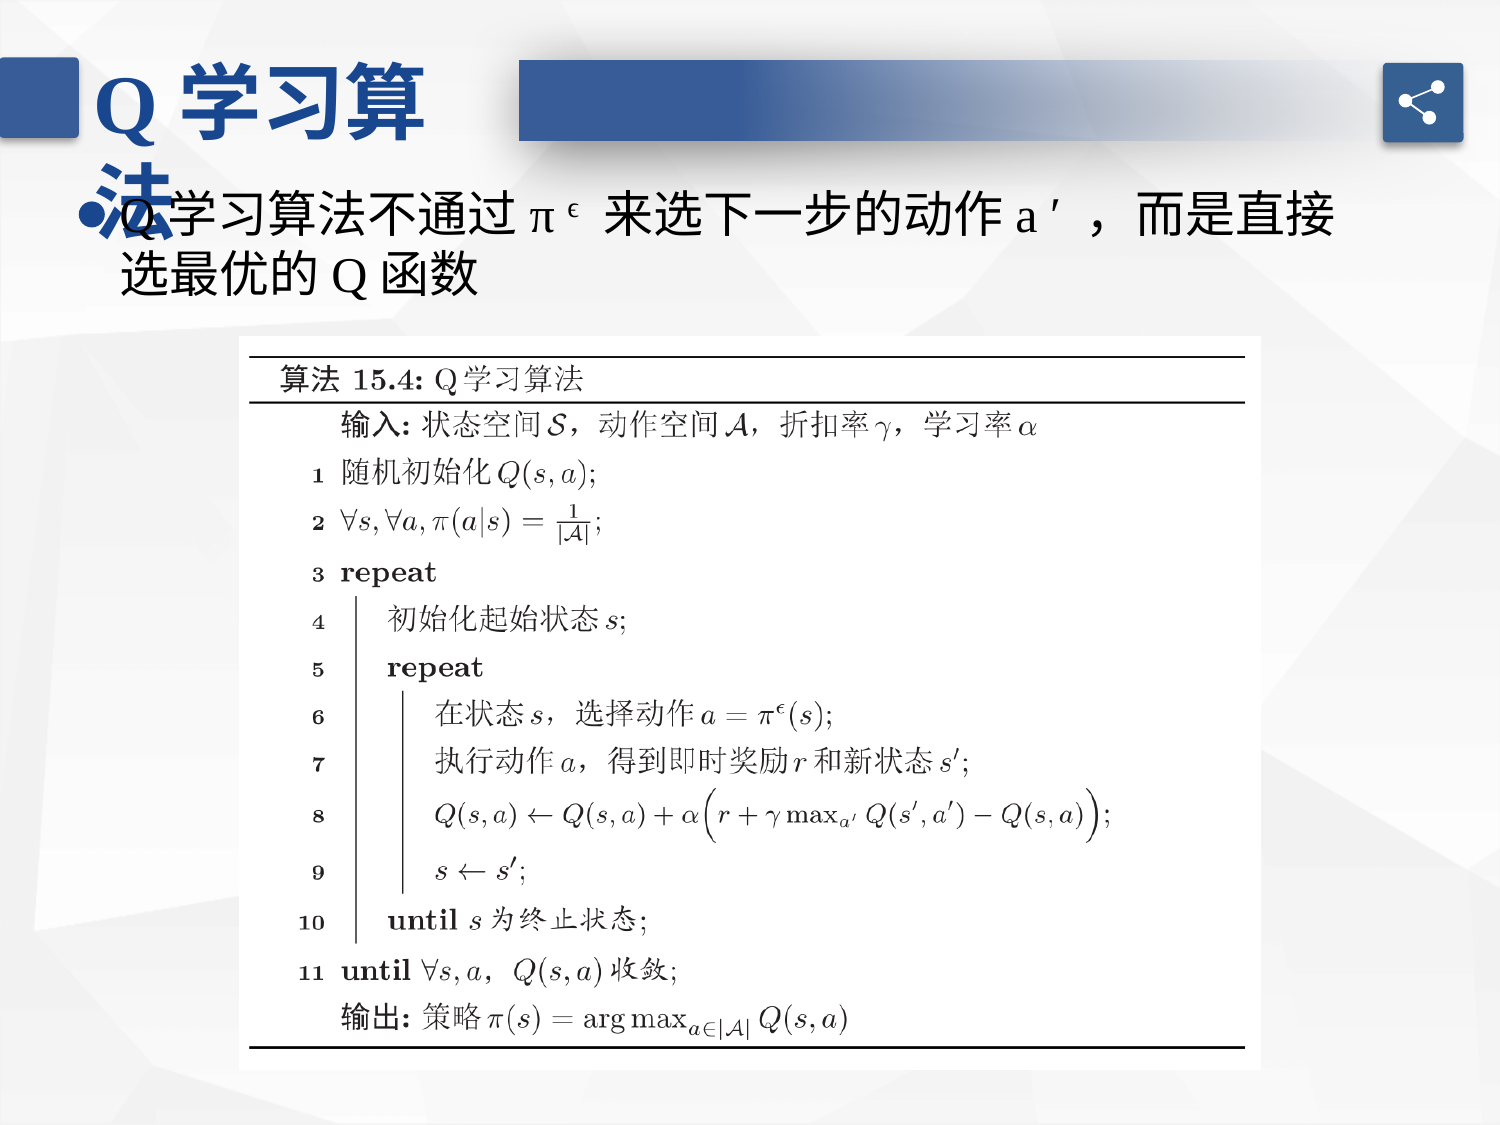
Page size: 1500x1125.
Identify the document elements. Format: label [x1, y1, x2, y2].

text_box [78, 175, 1384, 312]
picture [0, 0, 1500, 1125]
text_box [0, 42, 1464, 159]
